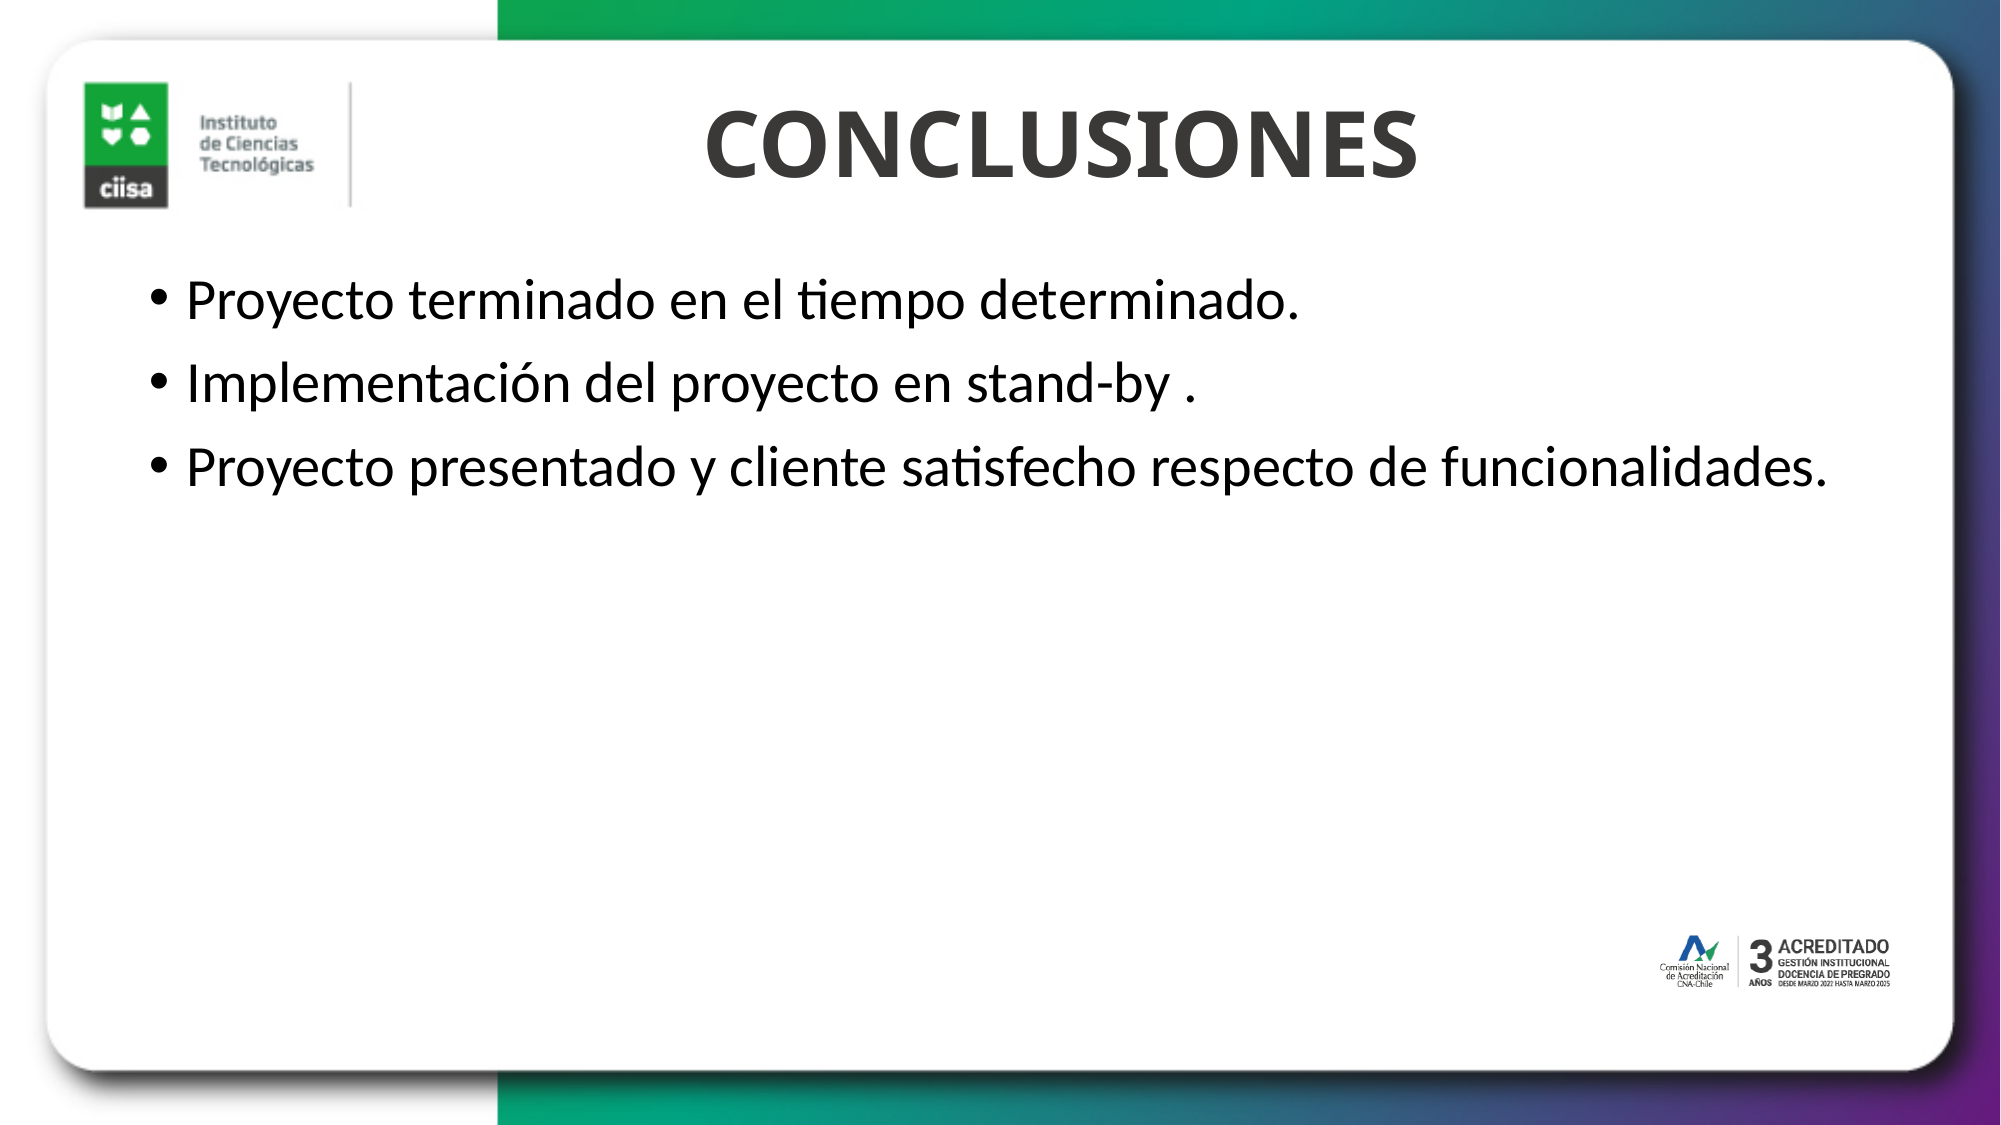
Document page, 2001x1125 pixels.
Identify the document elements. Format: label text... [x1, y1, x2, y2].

picture [0, 0, 2001, 1125]
title CONCLUSIONES [374, 49, 1749, 205]
list Proyecto terminado en el tiempo determinado. Implementación del proyecto en stand-by . Proyecto presentado y cliente satisfecho respecto de funcionalidades. [133, 261, 1846, 864]
